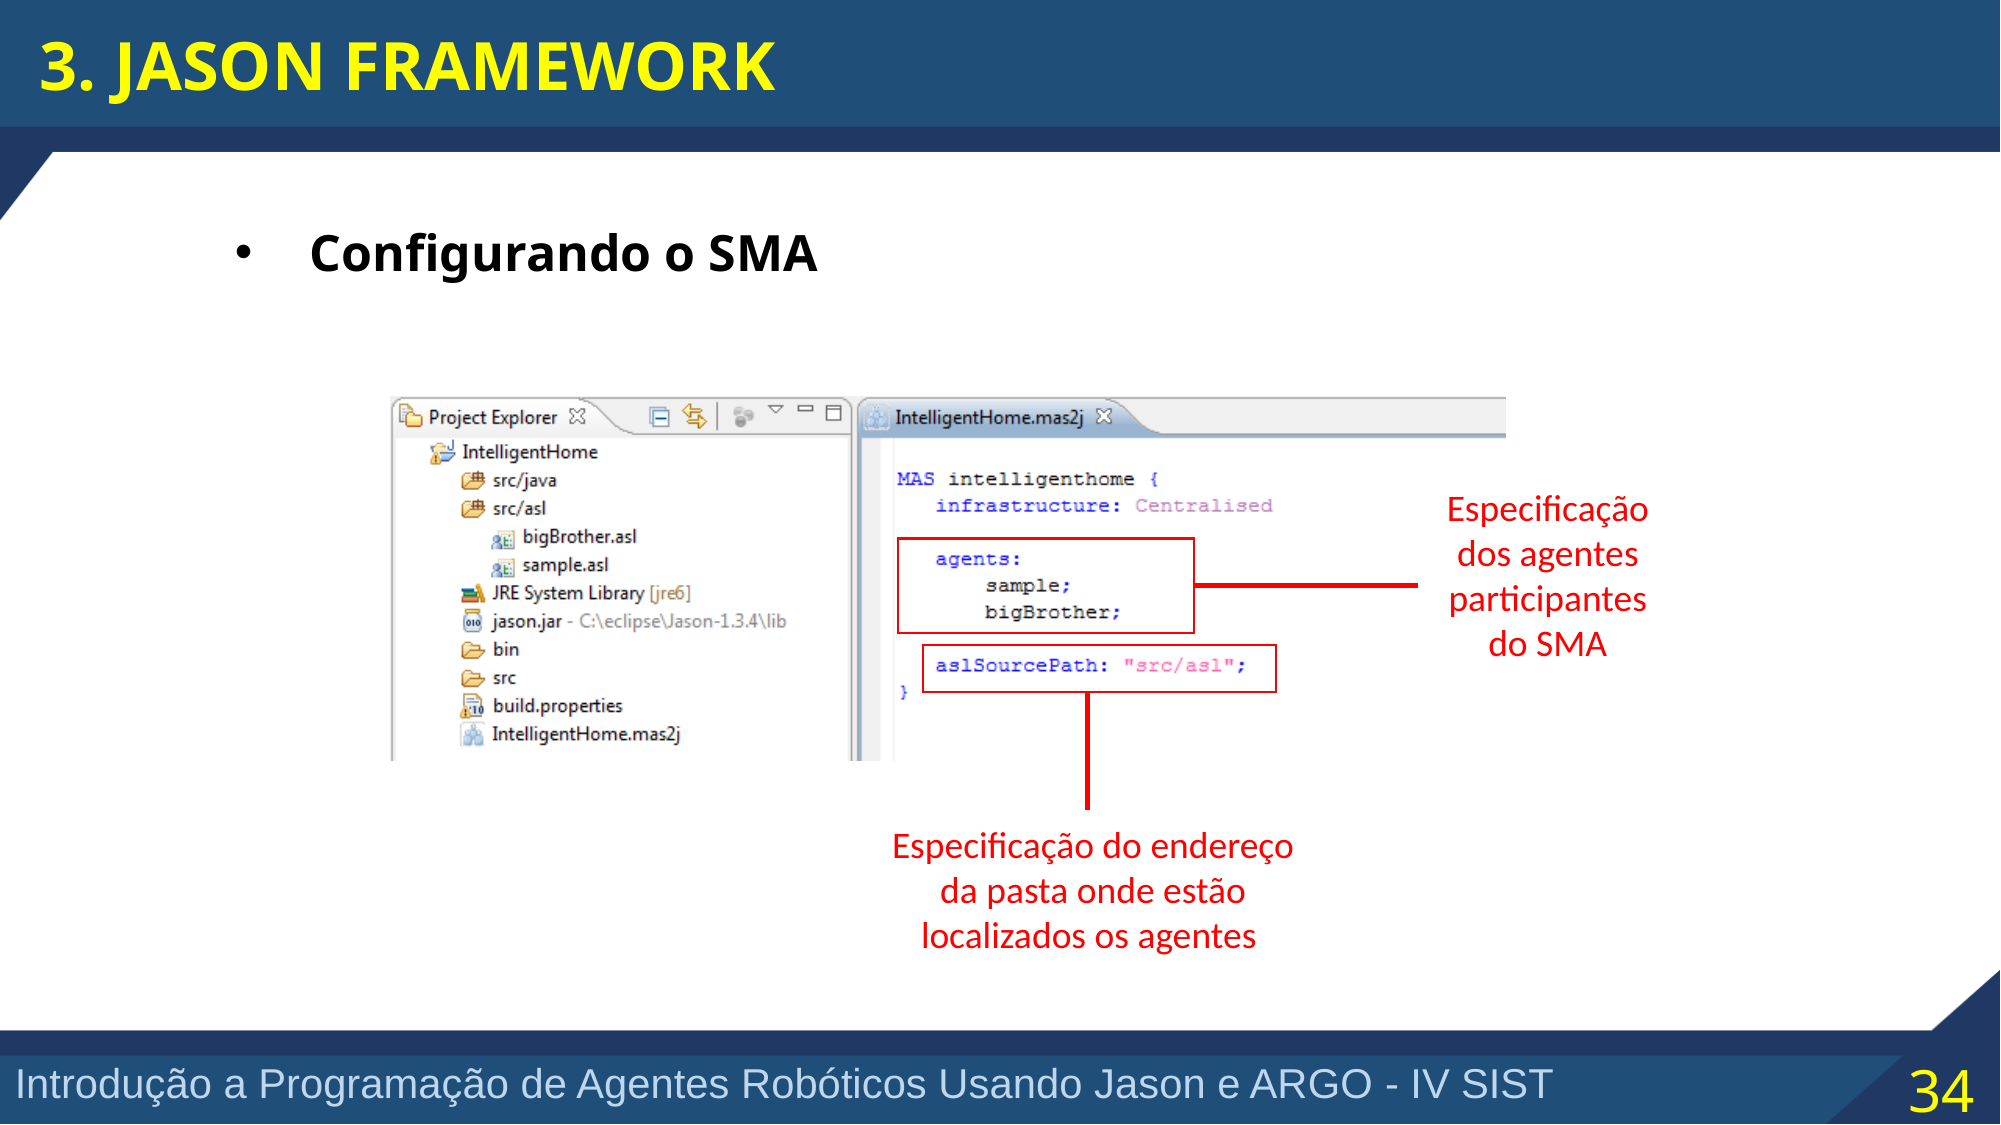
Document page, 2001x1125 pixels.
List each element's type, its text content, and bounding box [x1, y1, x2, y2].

picture [0, 0, 2000, 1124]
text_box Configurando o SMA [220, 214, 1496, 290]
text_box Especificação dos agentes participantes do SMA [1506, 476, 1666, 672]
text_box 3. JASON FRAMEWORK [24, 16, 2000, 112]
text_box Especificação do endereço da pasta onde estão localizados os agentes [874, 814, 1312, 964]
